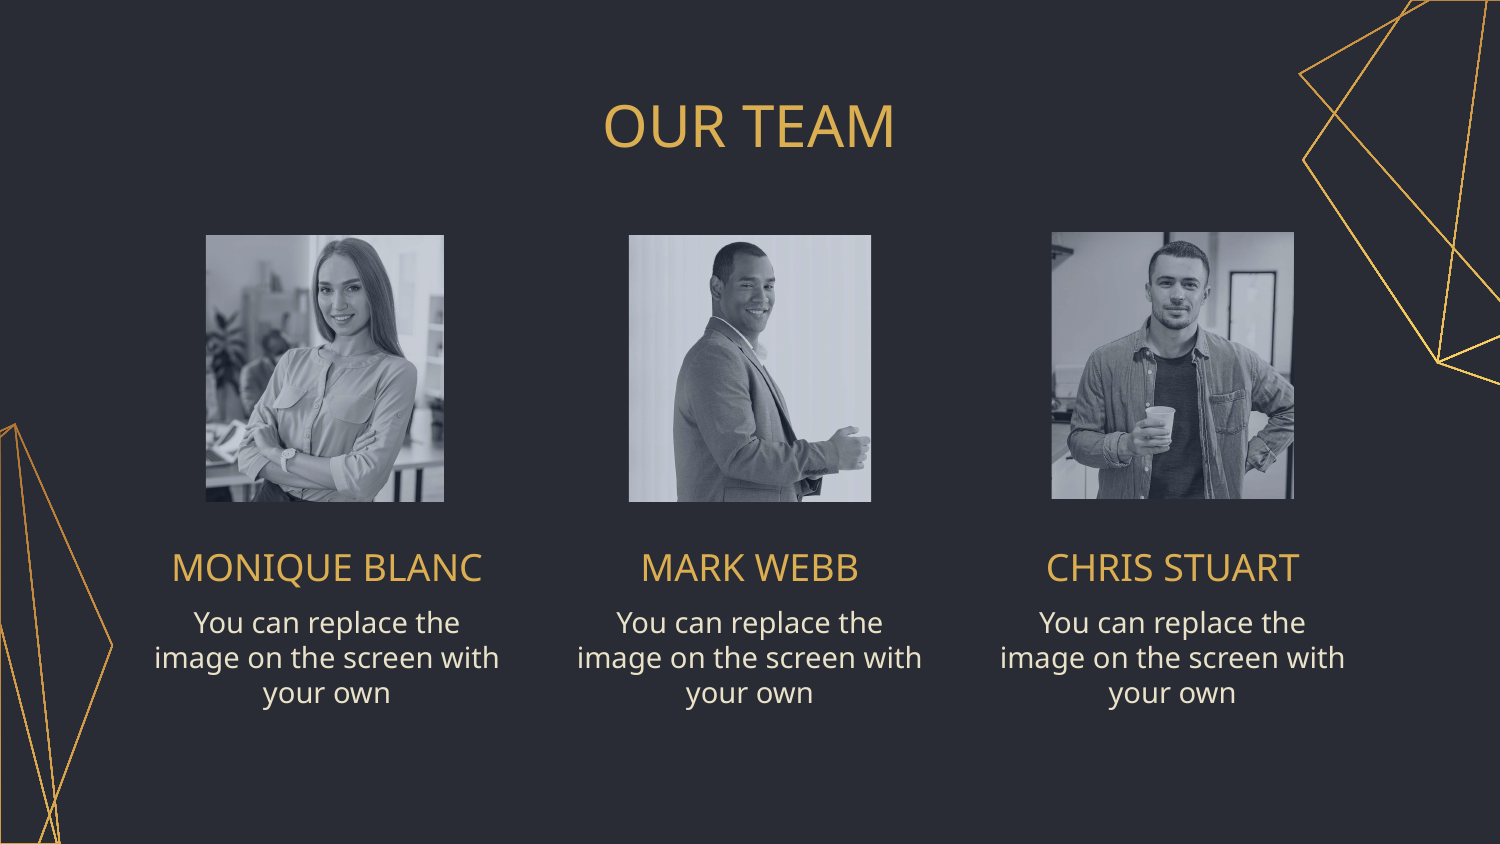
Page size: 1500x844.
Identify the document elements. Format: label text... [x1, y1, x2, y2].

subtitle You can replace the image on the screen with your own [557, 604, 943, 708]
title OUR TEAM [327, 88, 1173, 160]
subtitle You can replace the image on the screen with your own [980, 604, 1366, 708]
picture [205, 234, 449, 502]
subtitle MARK WEBB [557, 545, 943, 604]
subtitle CHRIS STUART [980, 545, 1366, 604]
subtitle You can replace the image on the screen with your own [134, 604, 520, 708]
picture [1051, 231, 1295, 499]
picture [628, 234, 872, 502]
subtitle MONIQUE BLANC [134, 545, 520, 604]
